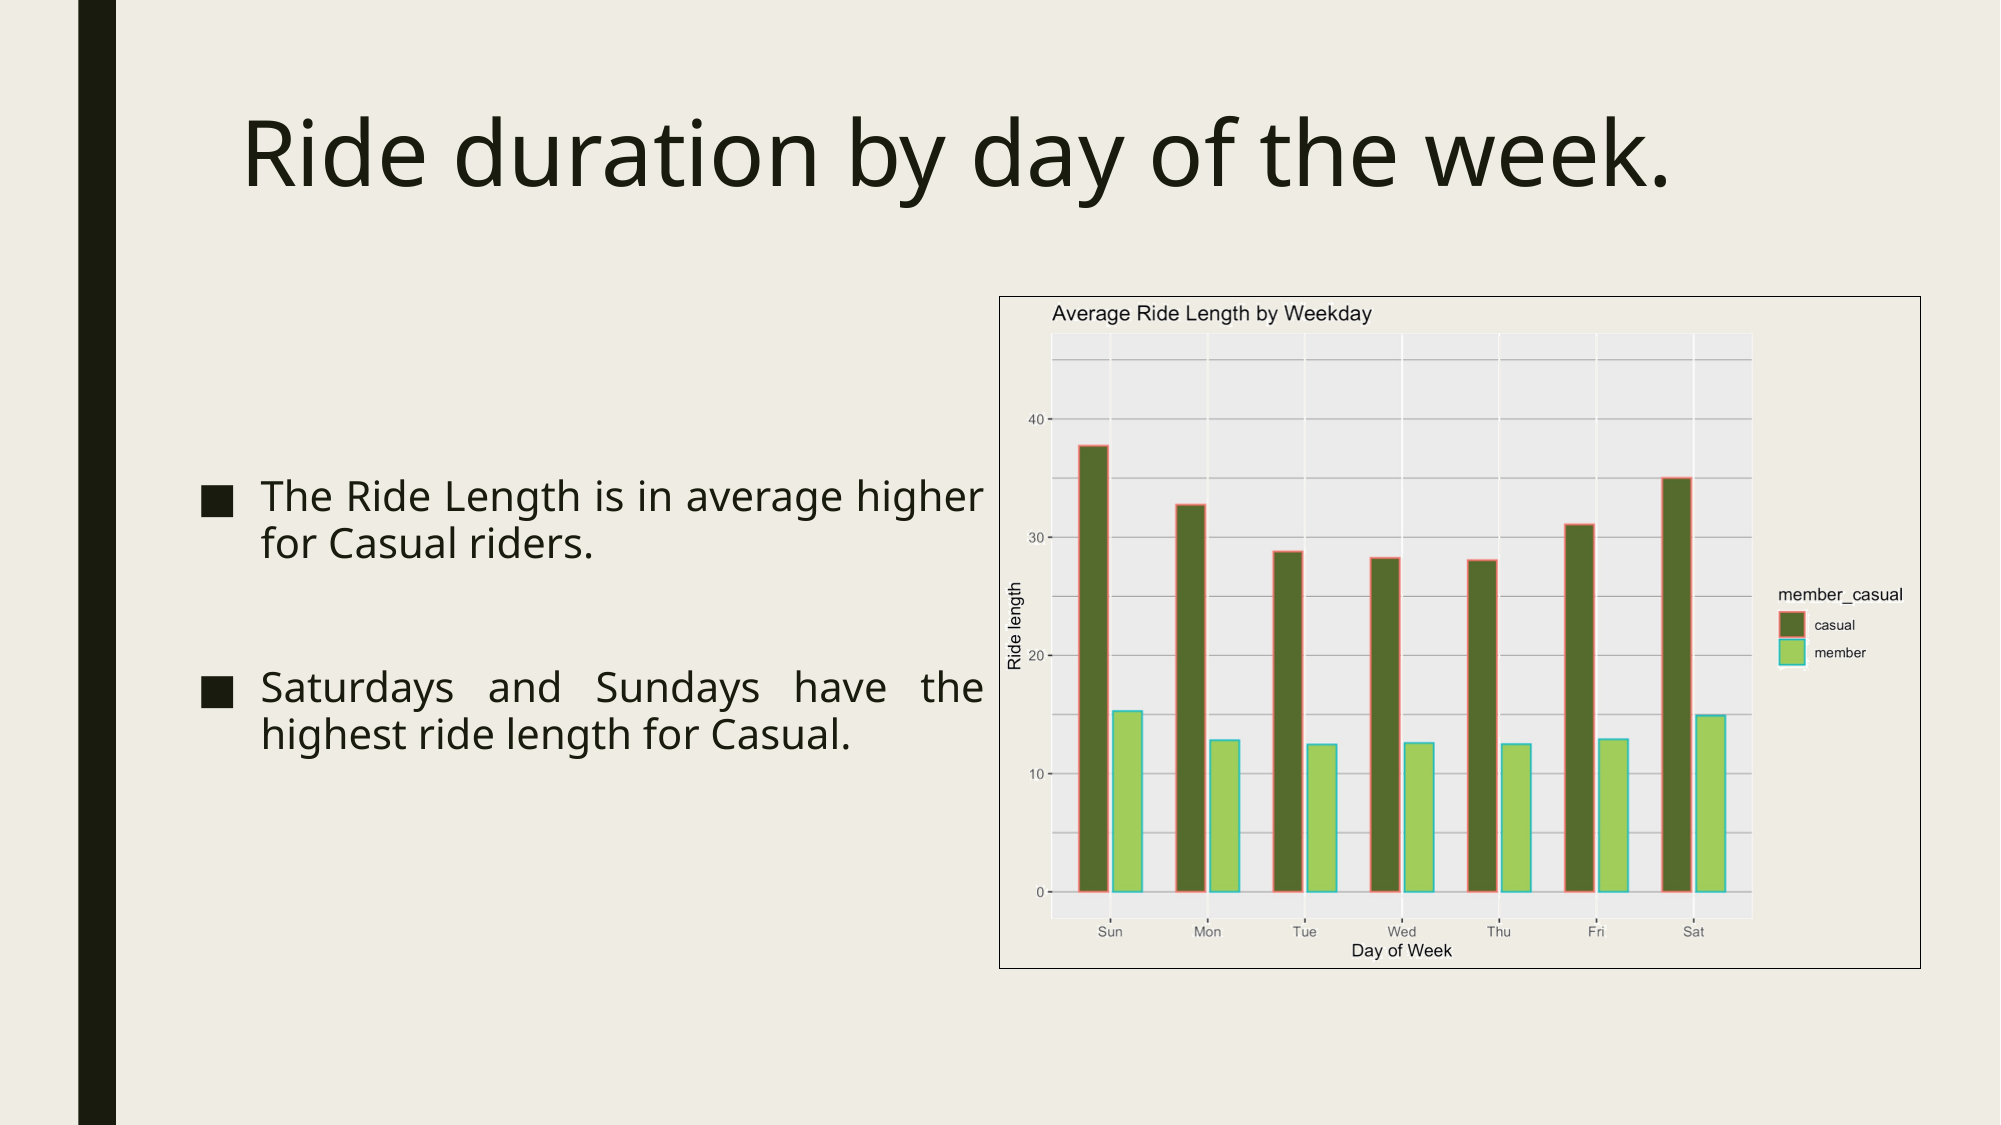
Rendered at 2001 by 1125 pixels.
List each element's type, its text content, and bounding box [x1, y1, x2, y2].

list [999, 296, 1921, 969]
title Ride duration by day of the week. [225, 101, 1800, 319]
text_box The Ride Length is in average higher for Casual riders. Saturdays and Sundays have the highest ride length for Casual. [182, 319, 999, 946]
